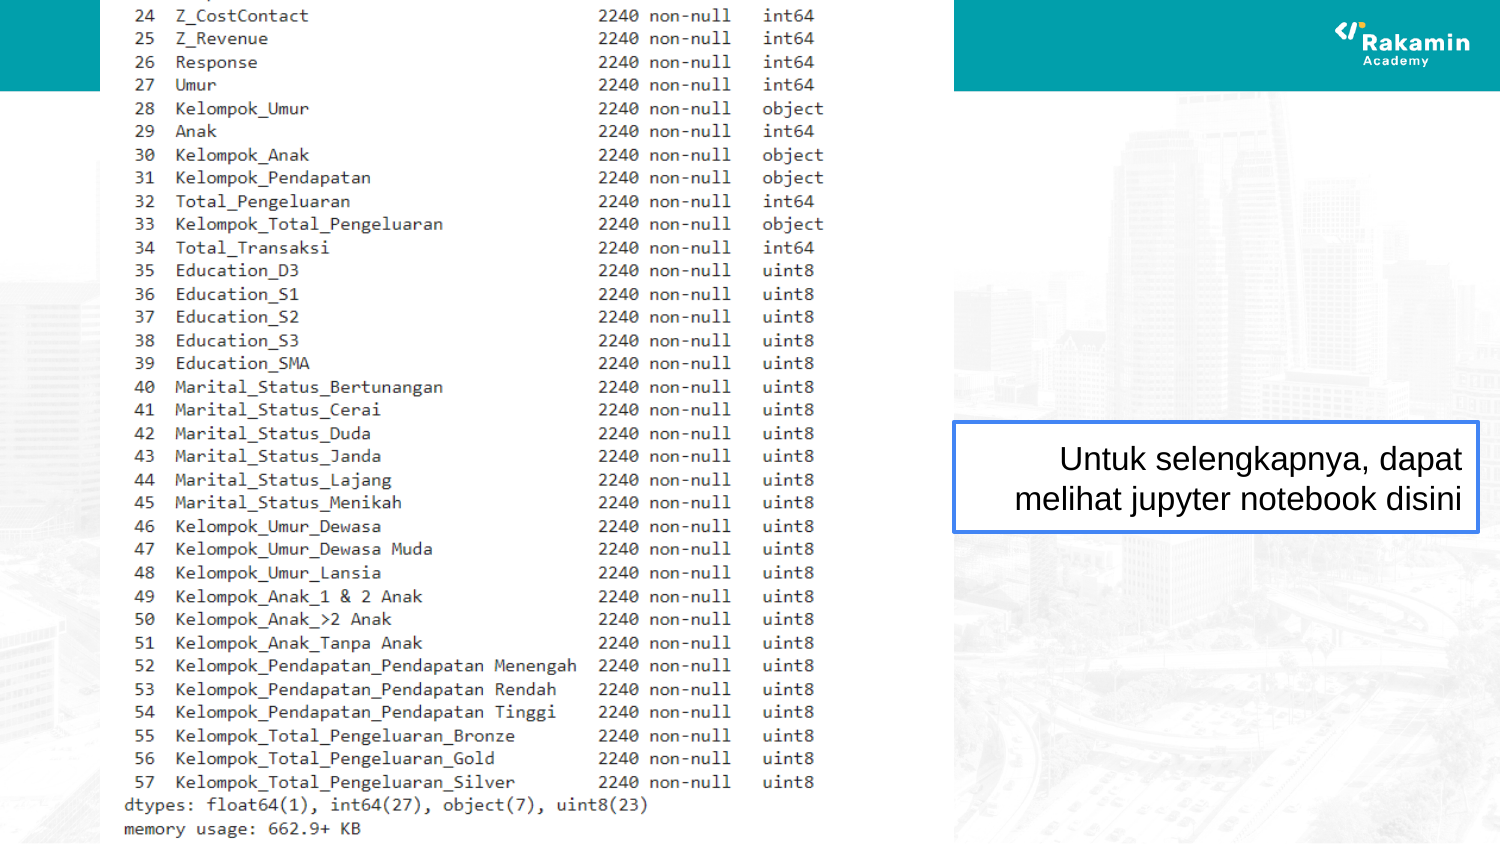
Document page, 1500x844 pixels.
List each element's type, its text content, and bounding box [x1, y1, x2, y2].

text_box Untuk selengkapnya, dapat melihat jupyter notebook disini [960, 420, 1480, 534]
picture [0, 0, 1500, 844]
